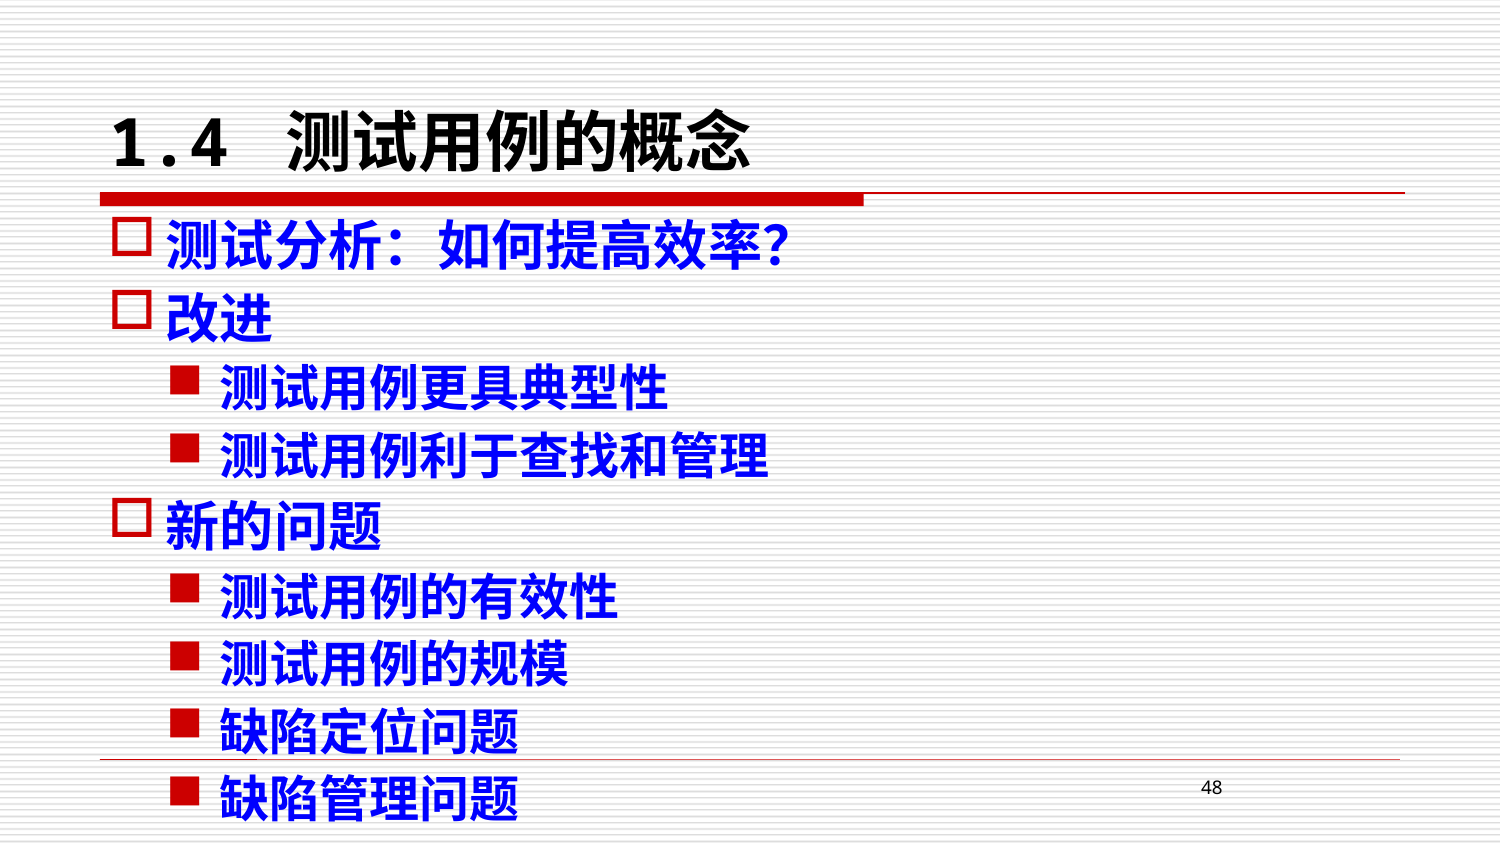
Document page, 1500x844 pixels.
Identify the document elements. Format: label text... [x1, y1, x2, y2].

title 1.4 测试用例的概念 [94, 37, 1407, 188]
picture [0, 0, 1500, 844]
text_box 48 [993, 816, 1238, 827]
list 测试分析：如何提高效率？ 改进 测试用例更具典型性 测试用例利于查找和管理 新的问题 测试用例的有效性 测试用例的规模 缺陷定位问题 缺陷管理问题 [93, 203, 1400, 816]
